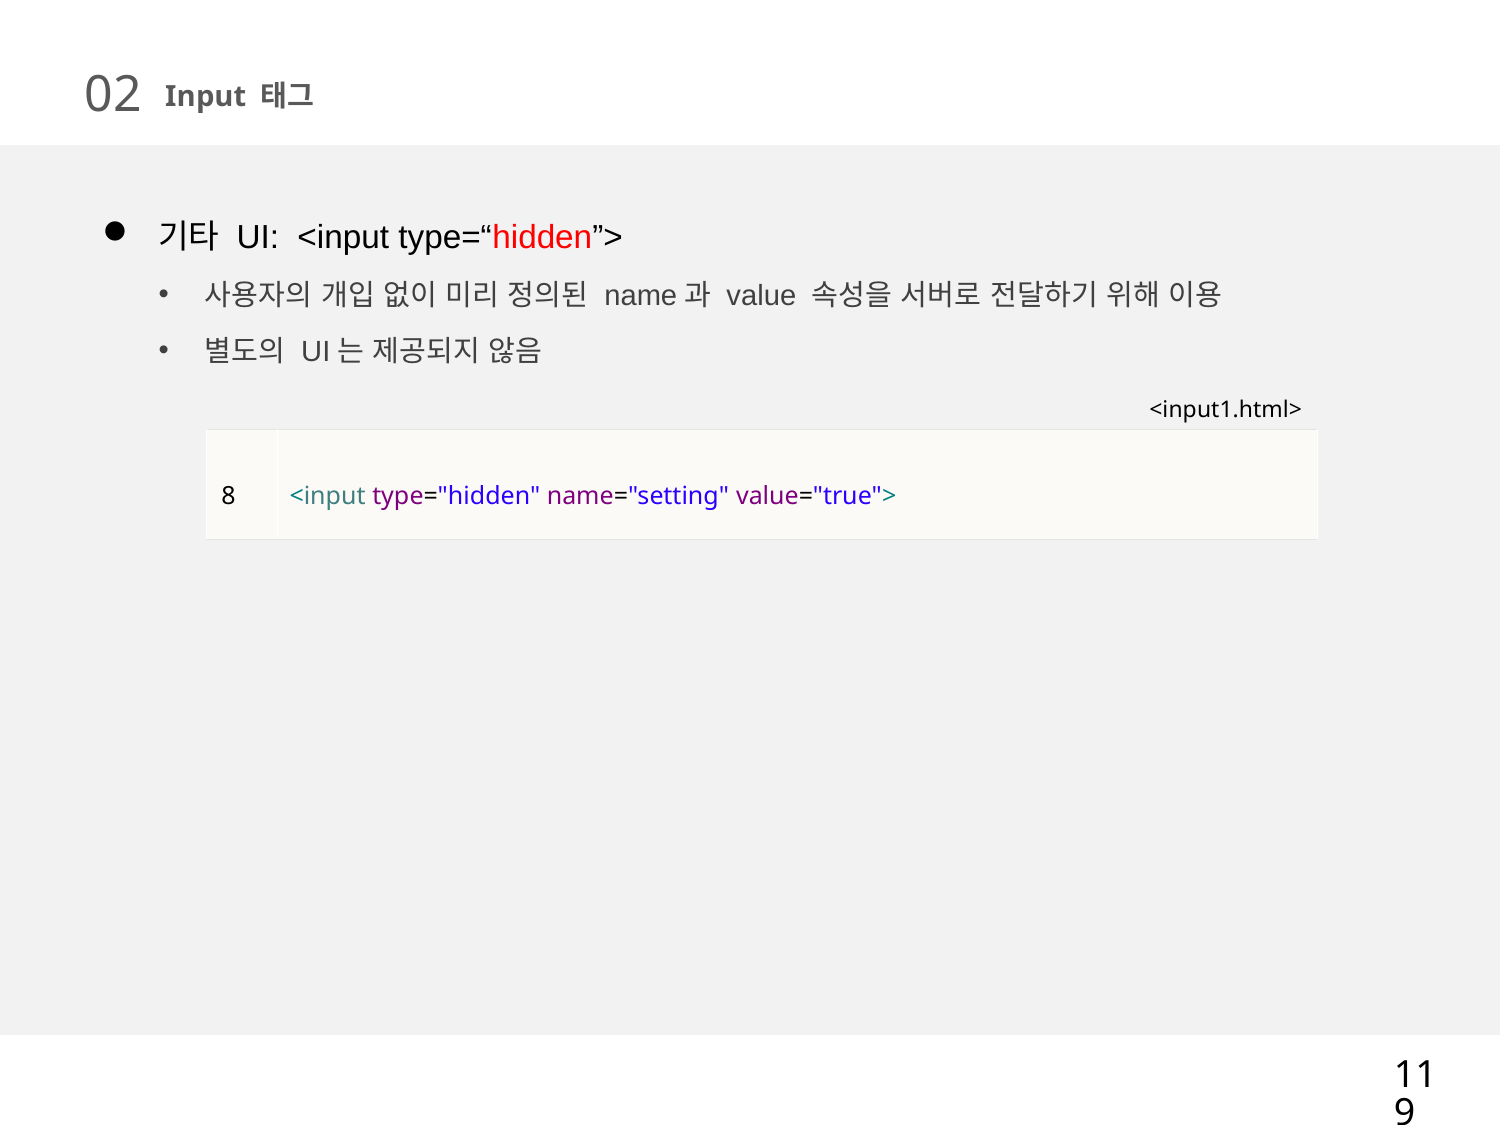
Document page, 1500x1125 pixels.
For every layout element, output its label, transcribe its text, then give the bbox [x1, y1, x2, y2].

text_box 기타 UI: <input type=“hidden”> 사용자의 개입 없이 미리 정의된 name과 value 속성을 서버로 전달하기 위해 이용 별도의 UI는 제공되지 않음 [77, 208, 1412, 465]
text_box <input1.html> [1134, 386, 1318, 429]
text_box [64, 54, 328, 131]
table_header 8 [207, 430, 277, 539]
table_header <input type="hidden" name="setting" value="true"> [278, 430, 1317, 539]
slide_number 119 [1379, 1043, 1468, 1103]
